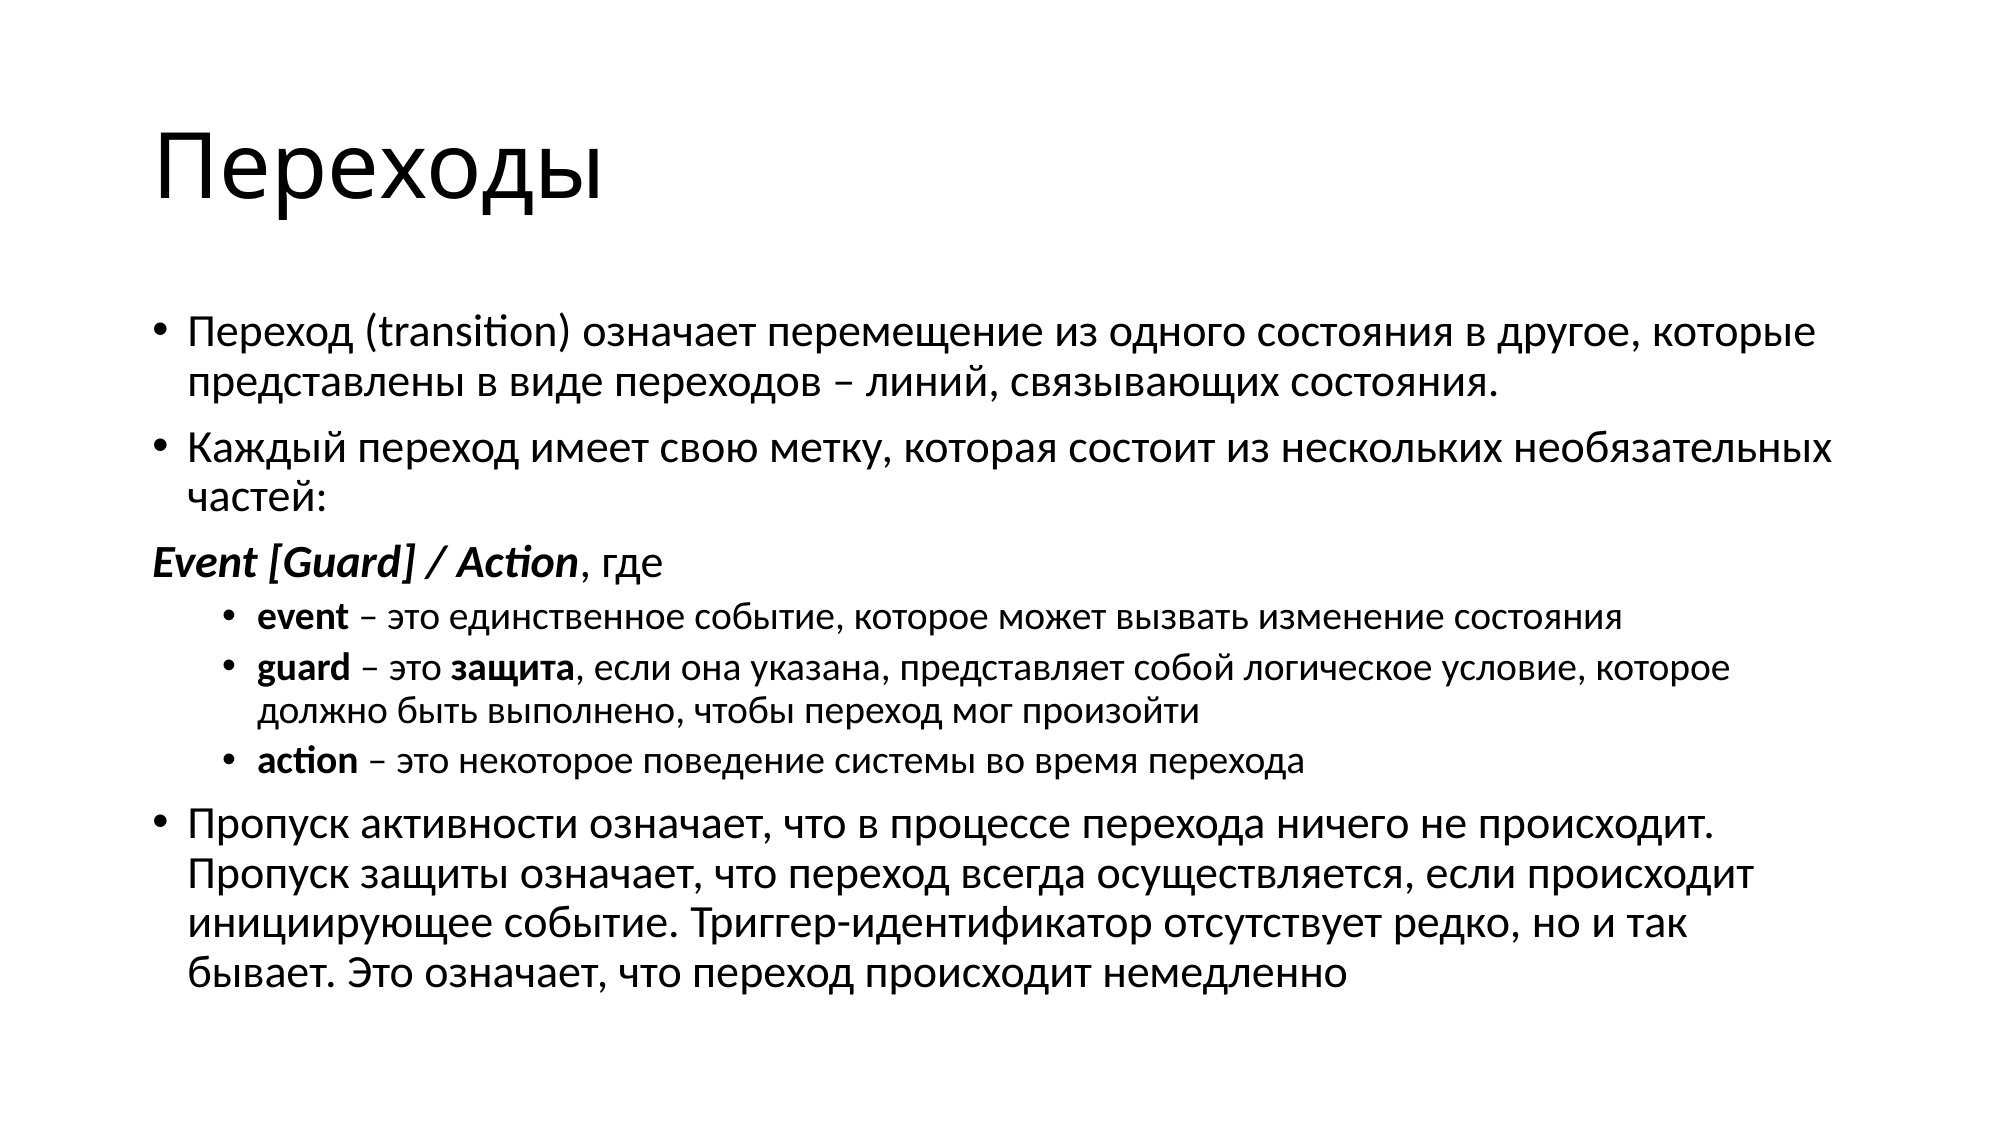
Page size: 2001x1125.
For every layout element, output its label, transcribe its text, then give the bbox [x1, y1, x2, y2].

list Переход (transition) означает перемещение из одного состояния в другое, которые представлены в виде переходов – линий, связывающих состояния. Каждый переход имеет свою метку, которая состоит из нескольких необязательных частей: Event [Guard] / Action, где event – это единственное событие, которое может вызвать изменение состояния guard – это защита, если она указана, представляет собой логическое условие, которое должно быть выполнено, чтобы переход мог произойти action – это некоторое поведение системы во время перехода Пропуск активности означает, что в процессе перехода ничего не происходит. Пропуск защиты означает, что переход всегда осуществляется, если происходит инициирующее событие. Триггер-идентификатор отсутствует редко, но и так бывает. Это означает, что переход происходит немедленно [137, 299, 1863, 1014]
title Переходы [137, 59, 1863, 278]
